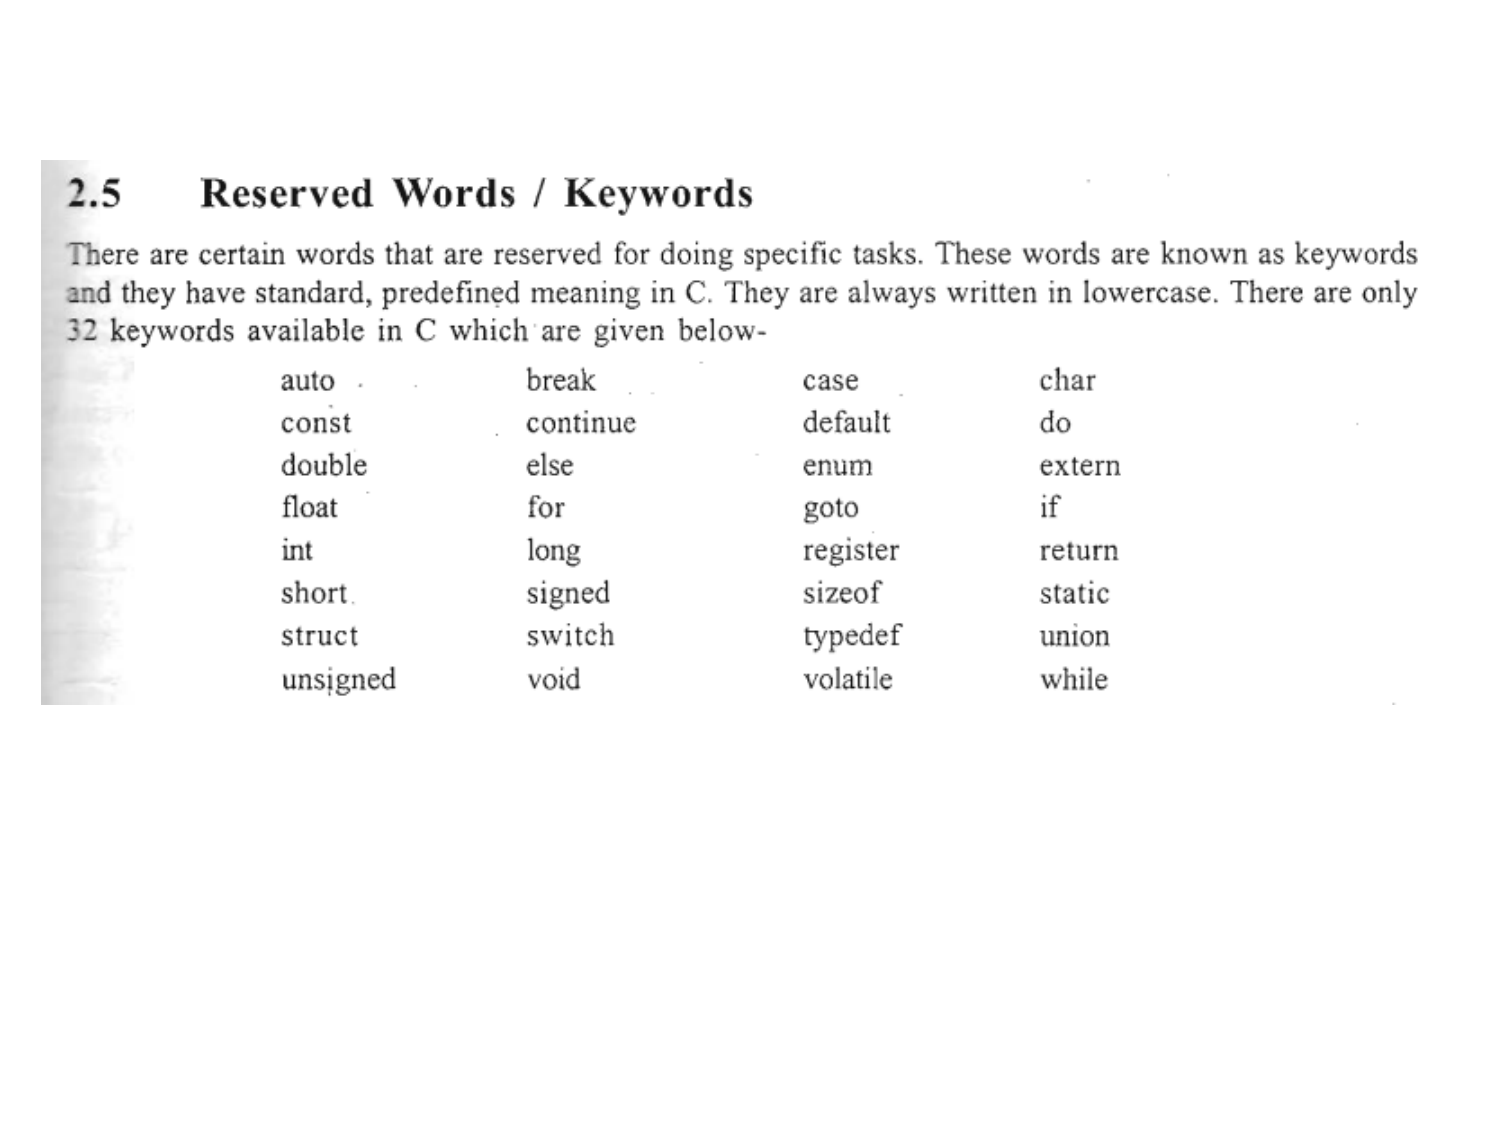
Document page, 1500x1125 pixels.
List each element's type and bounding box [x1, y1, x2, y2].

picture [41, 160, 1454, 705]
